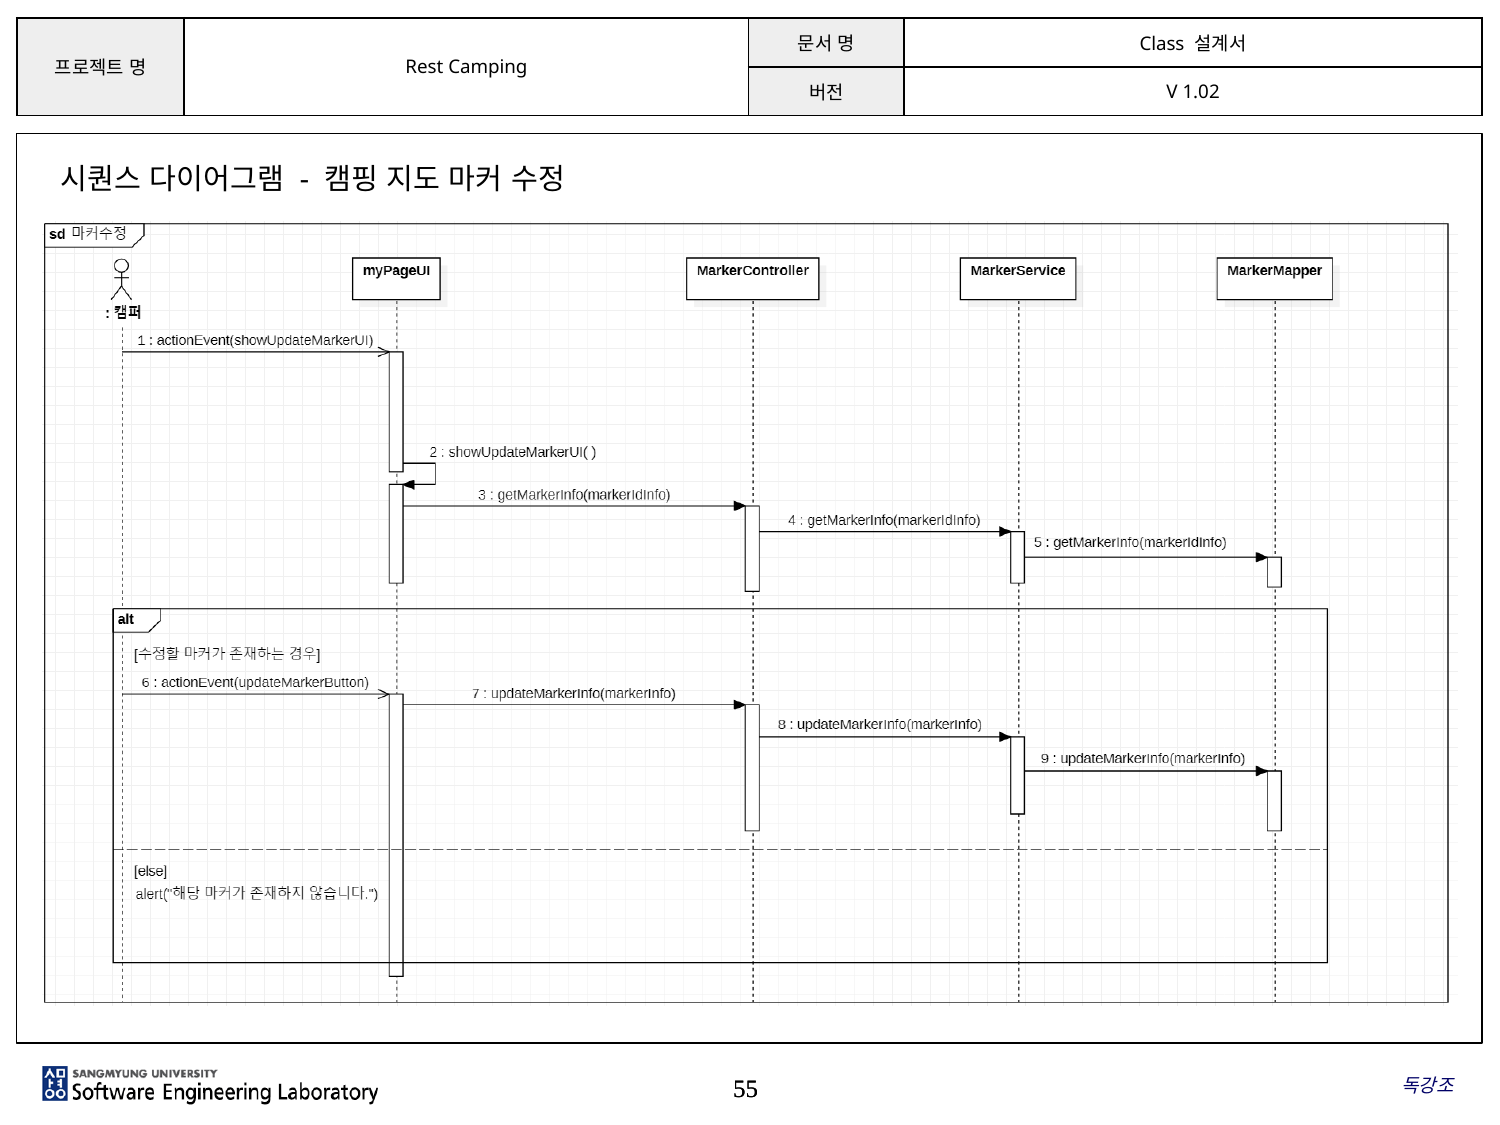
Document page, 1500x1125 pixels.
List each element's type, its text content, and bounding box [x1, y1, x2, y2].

footer 독강조 [994, 1060, 1454, 1110]
picture [42, 1066, 382, 1106]
picture [42, 220, 1458, 1007]
text_box 시퀀스 다이어그램 - 캠핑 지도 마커 수정 [45, 152, 581, 203]
